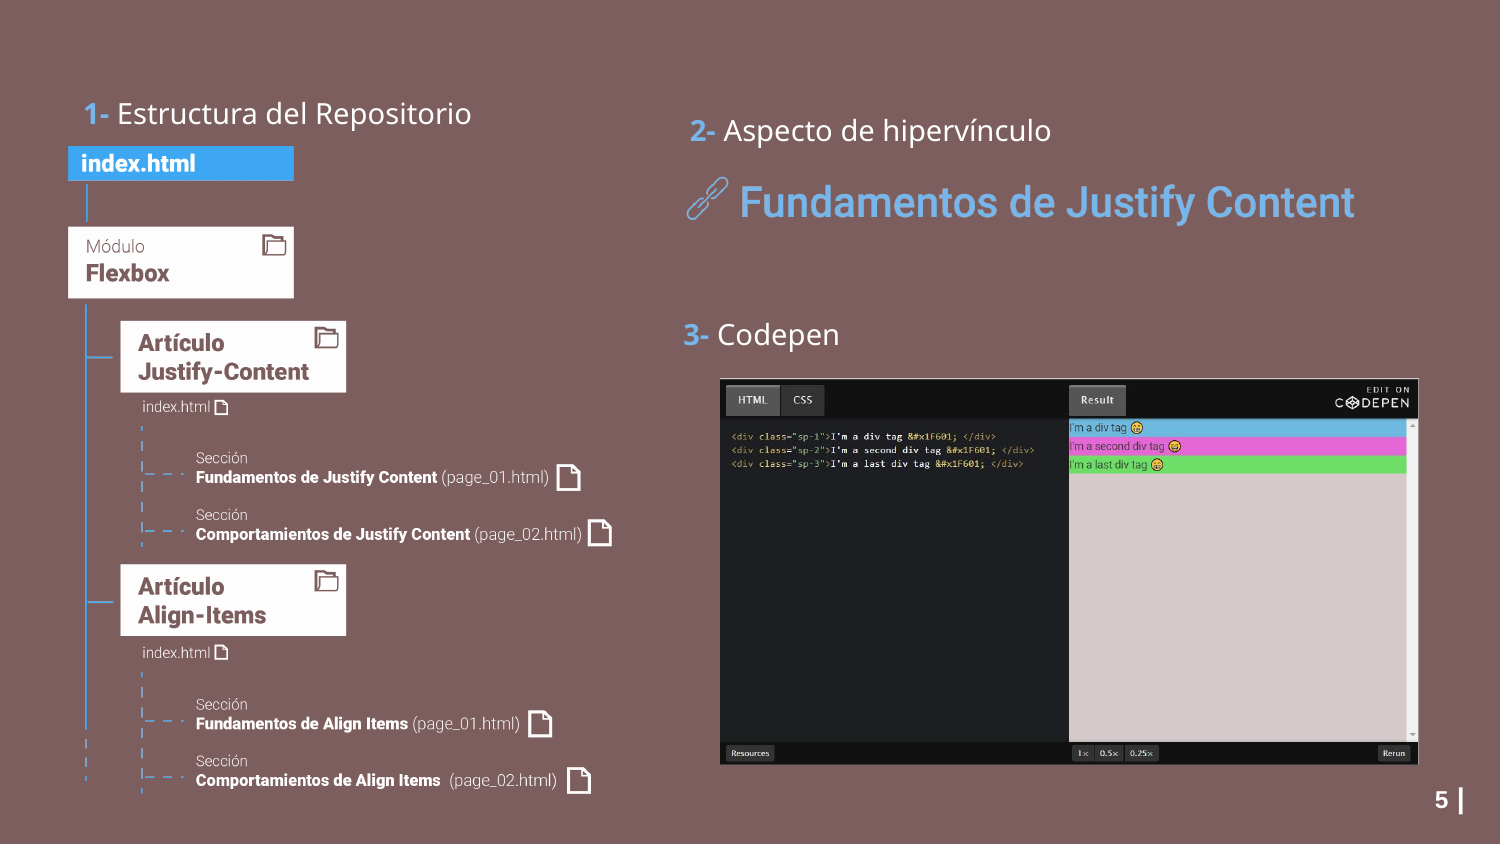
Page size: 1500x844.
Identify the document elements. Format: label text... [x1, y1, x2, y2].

picture [719, 378, 1419, 766]
slide_number ‹#› | [1389, 764, 1480, 830]
picture [686, 176, 1354, 227]
picture [67, 145, 612, 794]
text_box 2- Aspecto de hipervínculo [674, 97, 1097, 163]
text_box 1- Estructura del Repositorio [68, 80, 490, 144]
text_box 3- Codepen [668, 301, 1091, 367]
